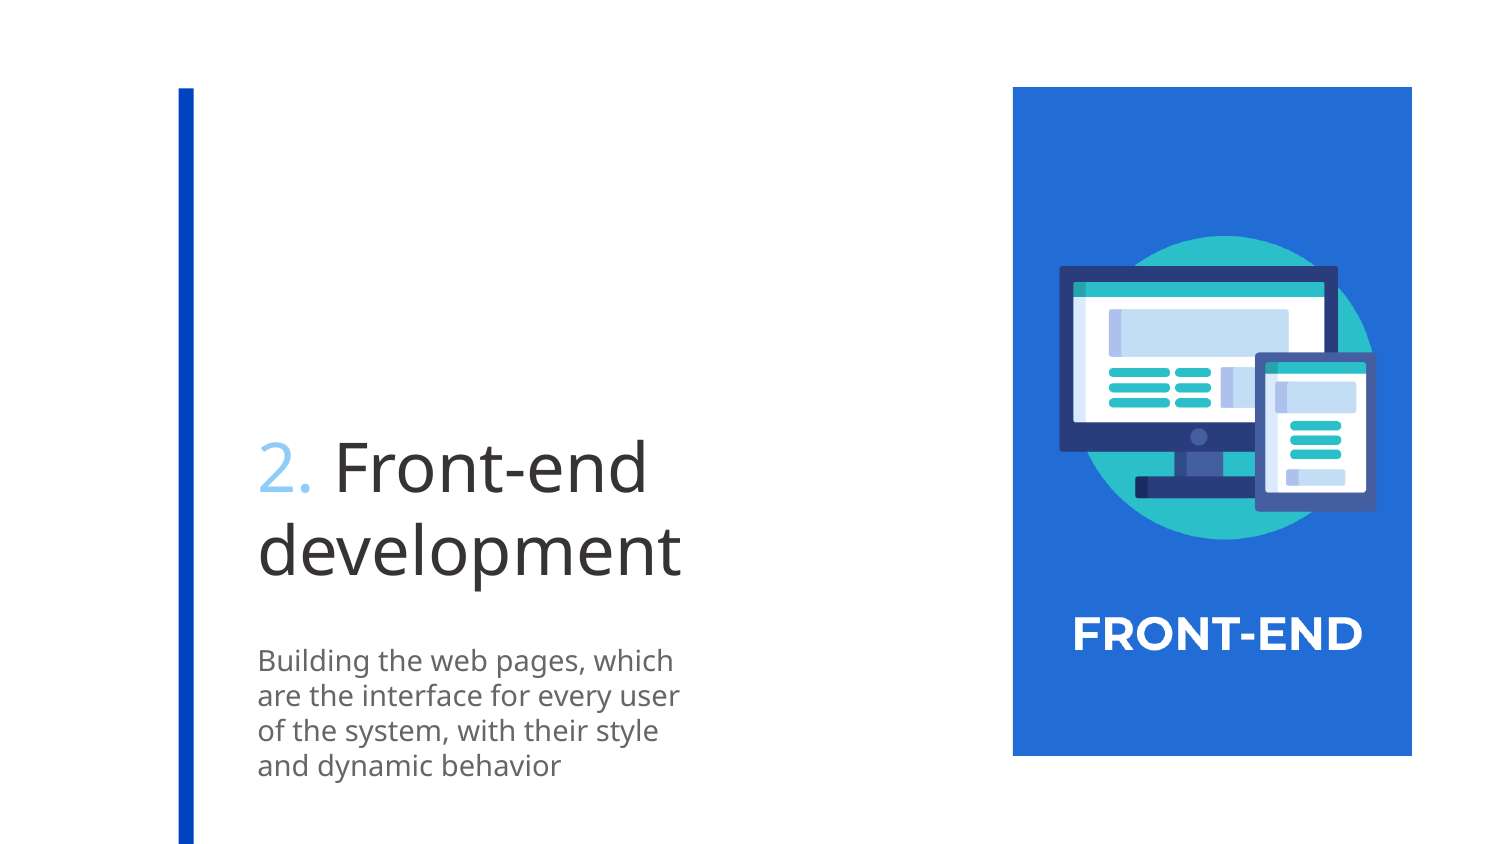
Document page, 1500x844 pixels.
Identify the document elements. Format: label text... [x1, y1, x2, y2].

subtitle Building the web pages, which are the interface for every user of the system, with their style and dynamic behavior [242, 627, 697, 792]
picture [1012, 87, 1413, 757]
title 2. Front-end development [242, 343, 890, 604]
